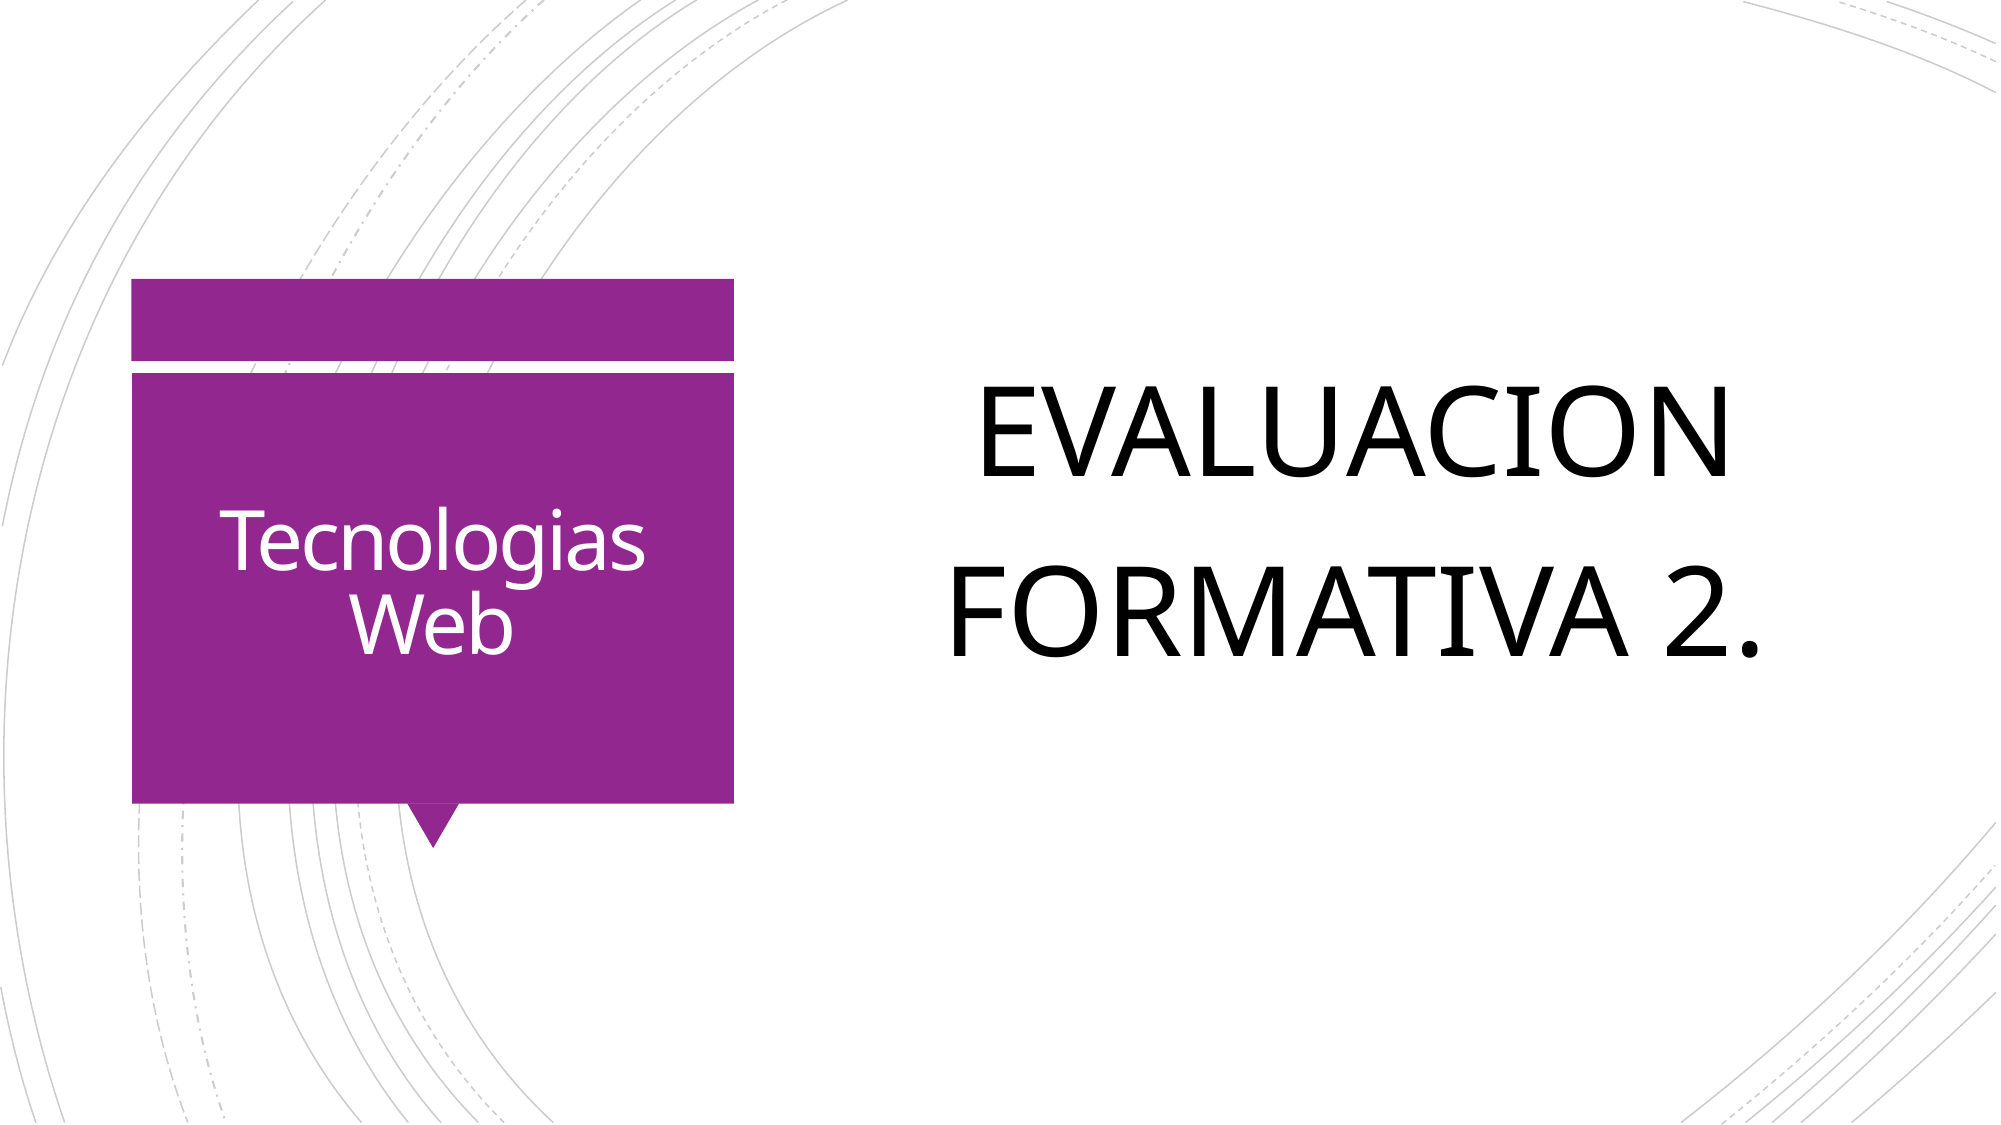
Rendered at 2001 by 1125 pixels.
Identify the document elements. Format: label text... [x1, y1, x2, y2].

list EVALUACION FORMATIVA 2. [839, 131, 1871, 700]
title Tecnologias Web [145, 385, 720, 789]
